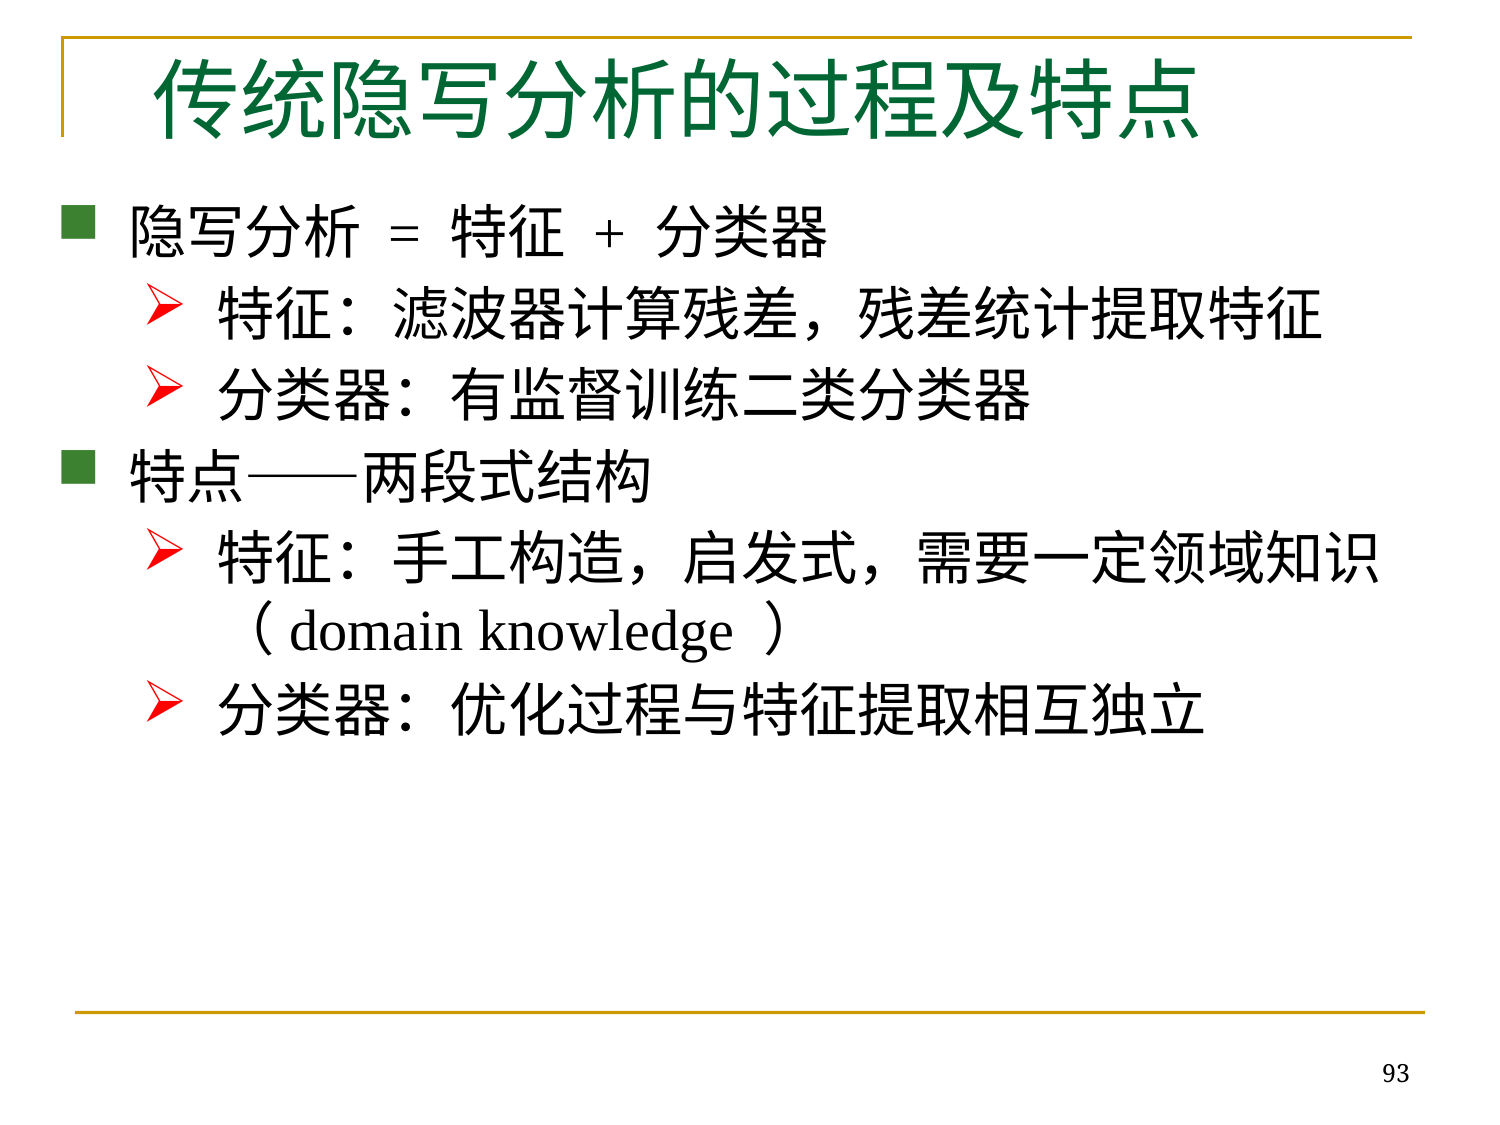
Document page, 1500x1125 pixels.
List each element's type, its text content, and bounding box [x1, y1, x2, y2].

text_box 隐写分析 = 特征 + 分类器 特征：滤波器计算残差，残差统计提取特征 分类器：有监督训练二类分类器 特点——两段式结构 特征：手工构造，启发式，需要一定领域知识（domain knowledge ） 分类器：优化过程与特征提取相互独立 [24, 187, 1463, 963]
title 传统隐写分析的过程及特点 [137, 37, 1500, 147]
slide_number 93 [1074, 1023, 1426, 1100]
